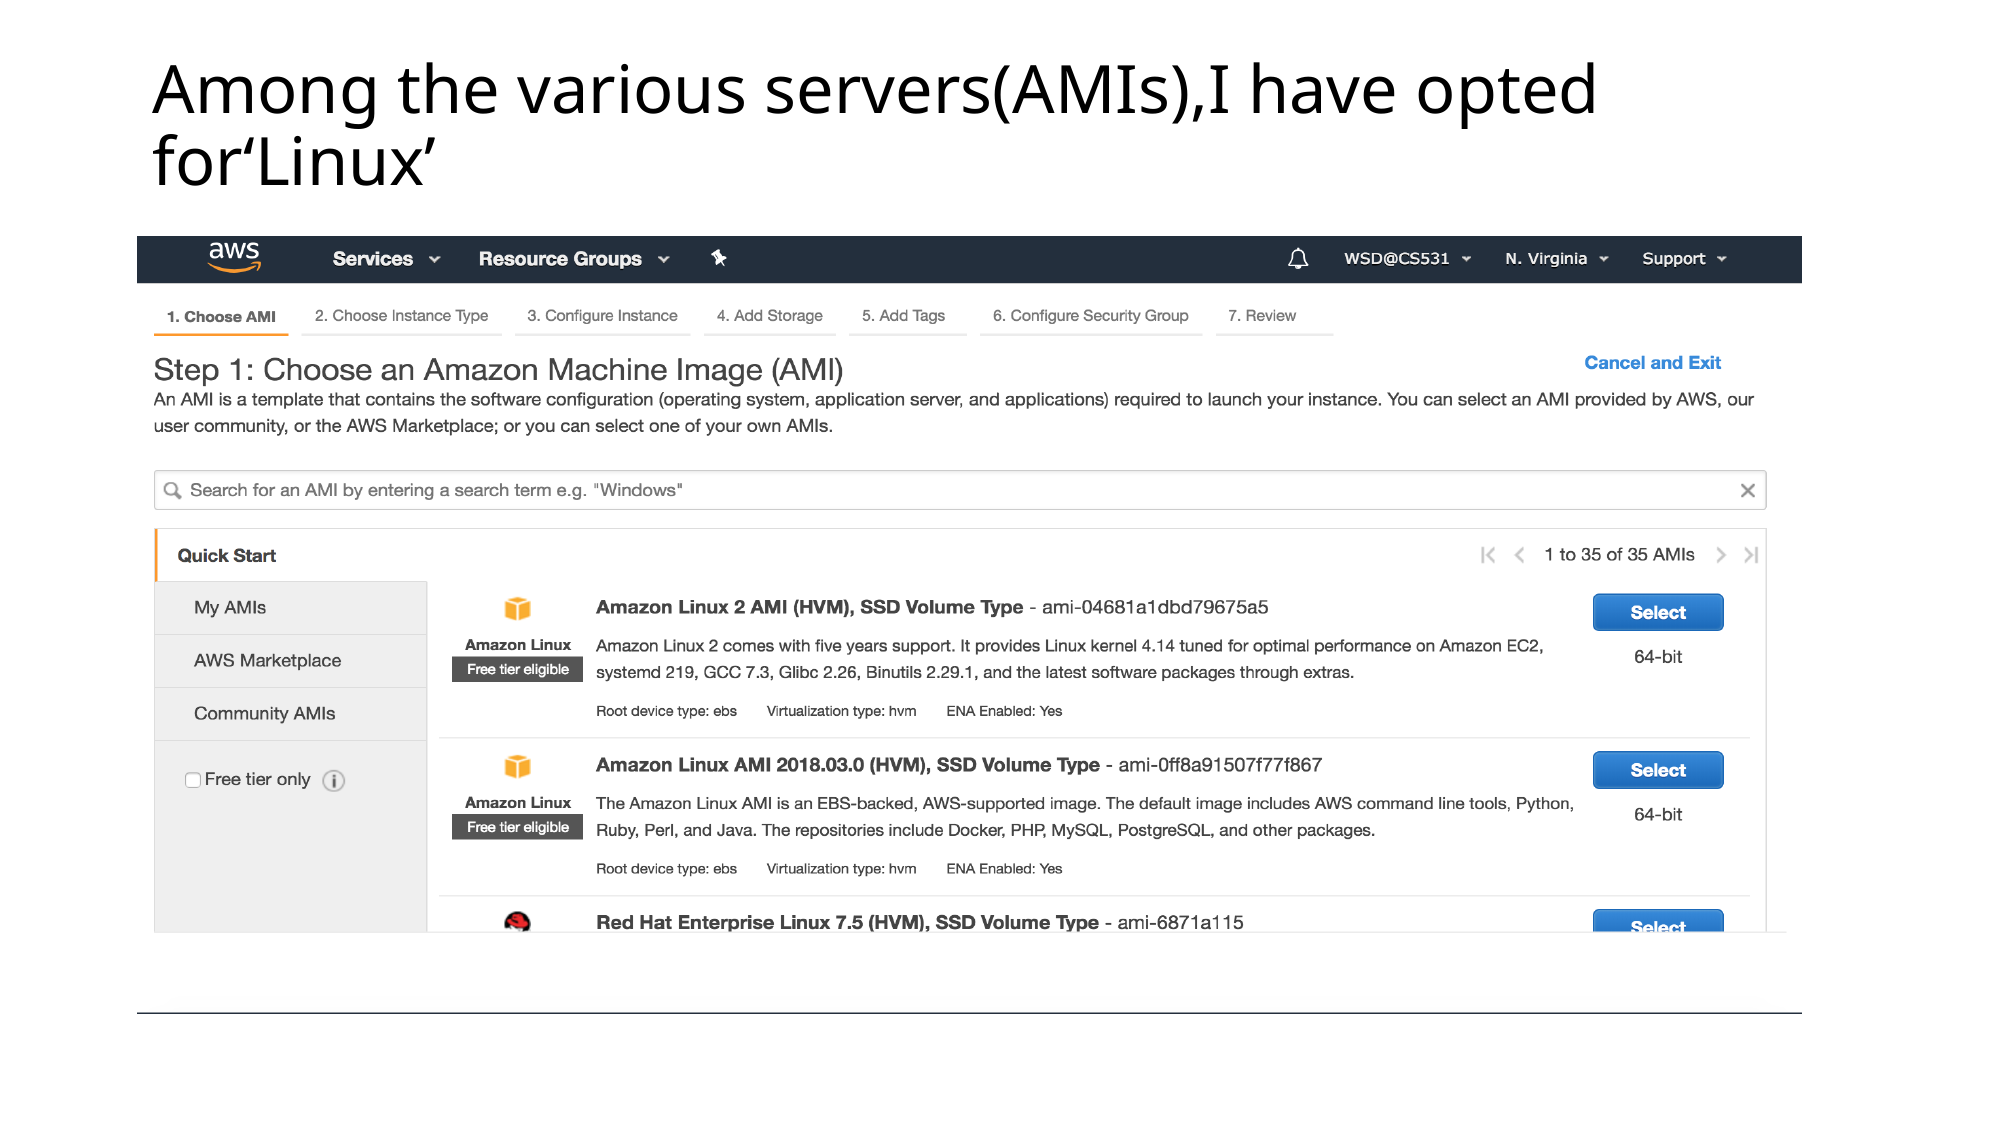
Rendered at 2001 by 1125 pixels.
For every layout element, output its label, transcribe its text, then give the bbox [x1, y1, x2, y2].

title Among the various servers(AMIs),I have opted for‘Linux’ [137, 59, 1863, 196]
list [137, 236, 1801, 1014]
